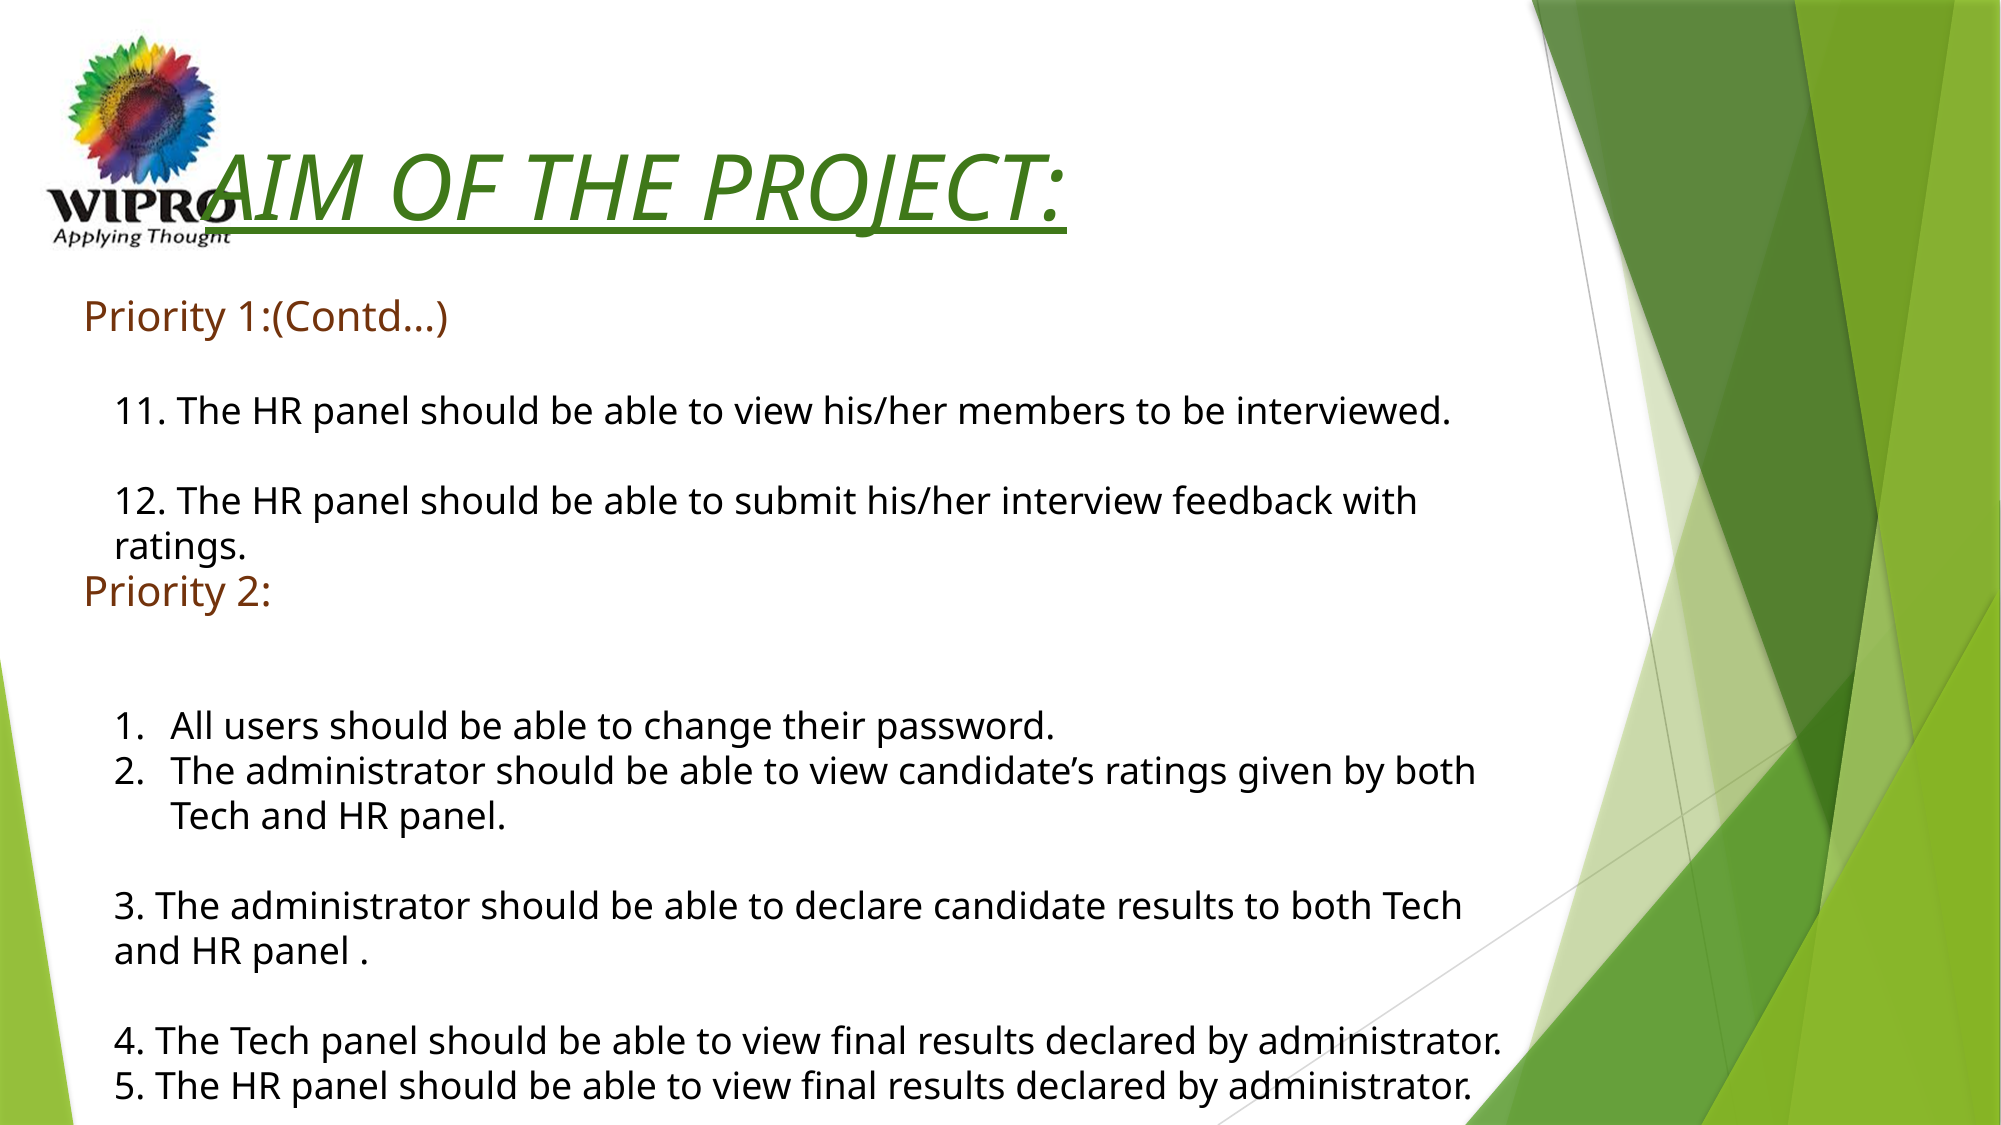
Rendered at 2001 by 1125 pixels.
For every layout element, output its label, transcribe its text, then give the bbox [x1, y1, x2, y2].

text_box AIM OF THE PROJECT: [287, 121, 1082, 246]
picture [0, 0, 283, 283]
text_box Priority 2: [68, 557, 574, 623]
text_box 11. The HR panel should be able to view his/her members to be interviewed. 12. The HR panel should be able to submit his/her interview feedback with ratings. All users should be able to change their password. The administrator should be able to view candidate’s ratings given by both Tech and HR panel. 3. The administrator should be able to declare candidate results to both Tech and HR panel . 4. The Tech panel should be able to view final results declared by administrator. 5. The HR panel should be able to view final results declared by administrator. [99, 379, 1549, 1125]
text_box Priority 1:(Contd…) [68, 282, 574, 347]
